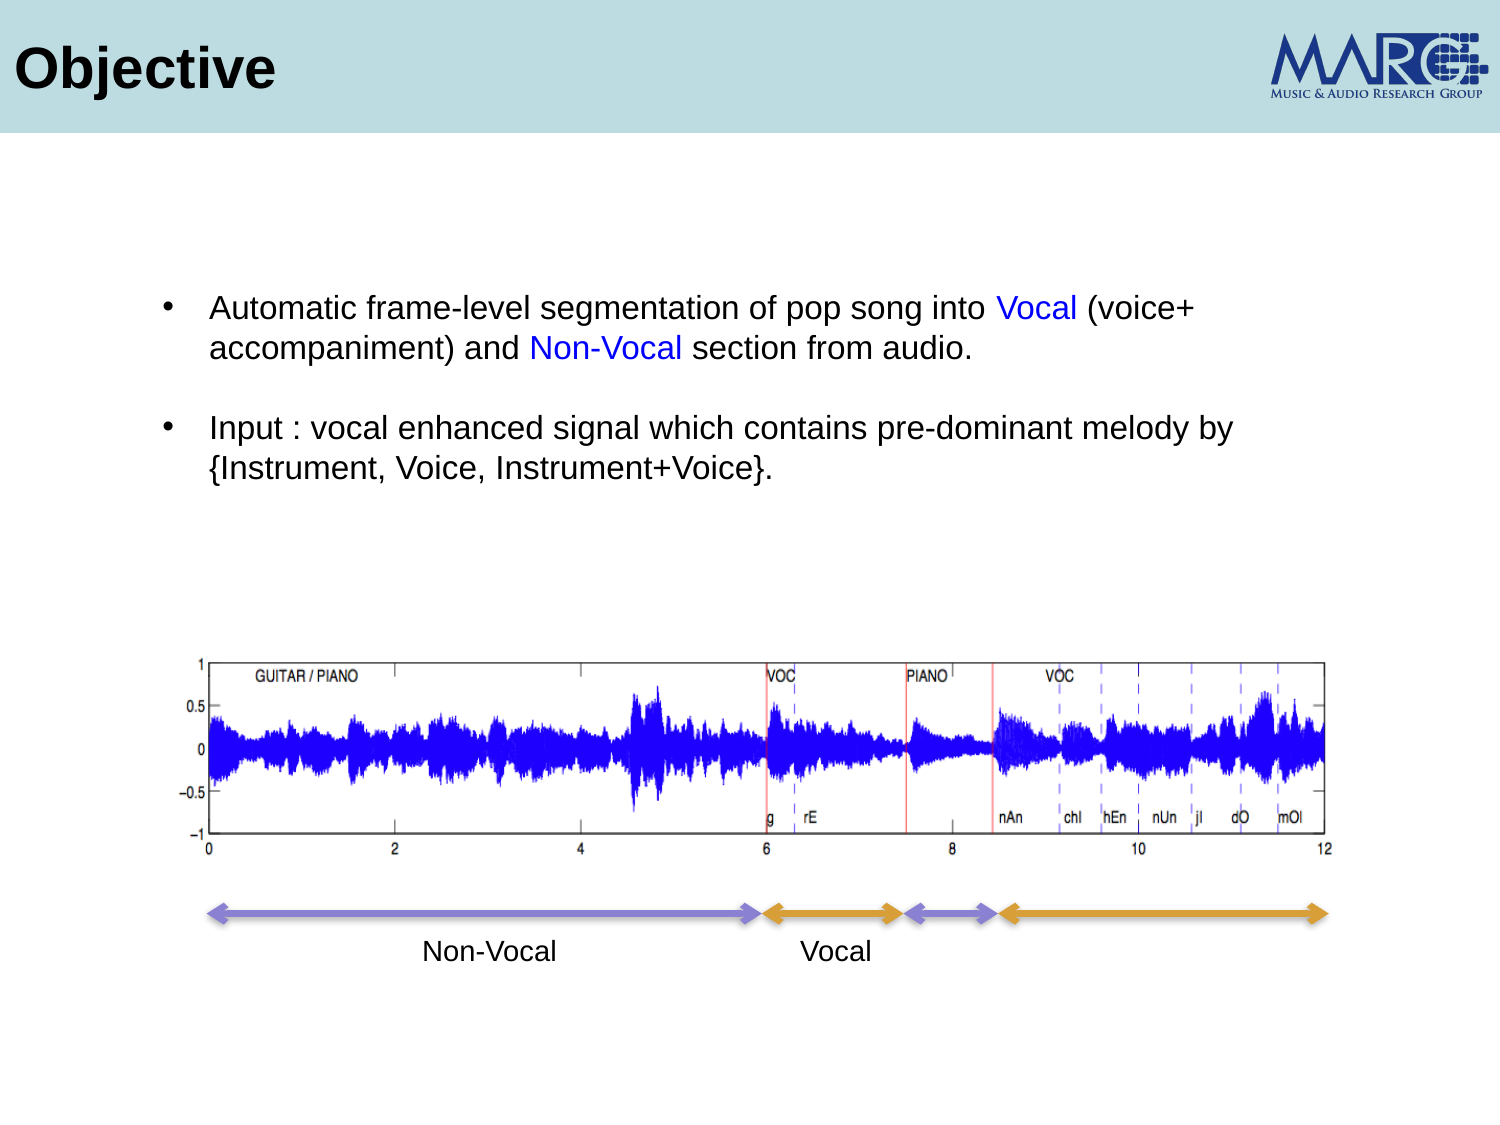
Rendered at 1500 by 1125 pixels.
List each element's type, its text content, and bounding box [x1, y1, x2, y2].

text_box Vocal [785, 925, 892, 976]
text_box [0, 0, 1500, 132]
text_box Non-Vocal [407, 925, 632, 976]
text_box Automatic frame-level segmentation of pop song into Vocal (voice+ accompaniment) and Non-Vocal section from audio. Input : vocal enhanced signal which contains pre-dominant melody by {Instrument, Voice, Instrument+Voice}. [147, 278, 1329, 494]
picture [159, 631, 1365, 882]
